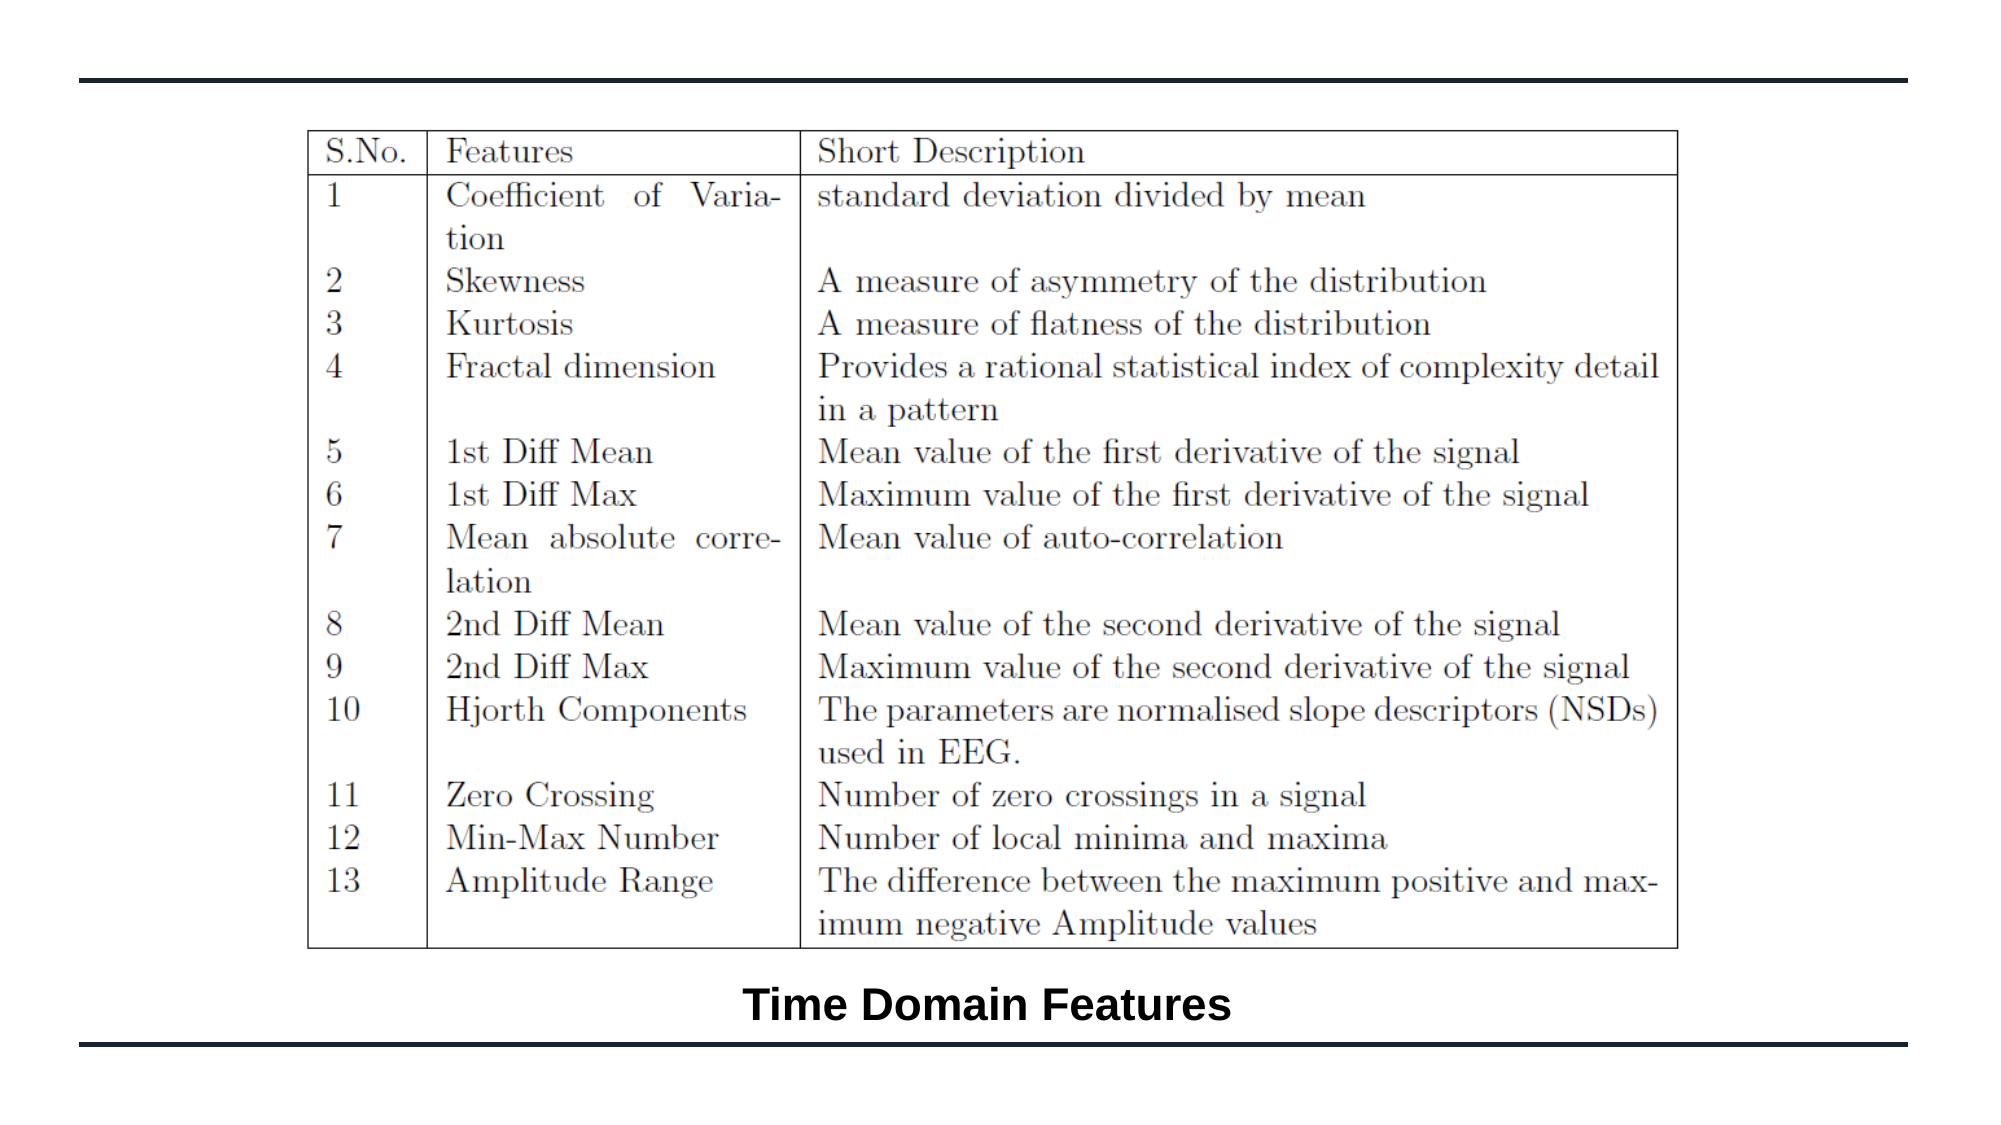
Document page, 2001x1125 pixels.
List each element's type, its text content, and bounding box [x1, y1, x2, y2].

picture [279, 102, 1721, 960]
text_box Time Domain Features [727, 968, 1273, 1045]
